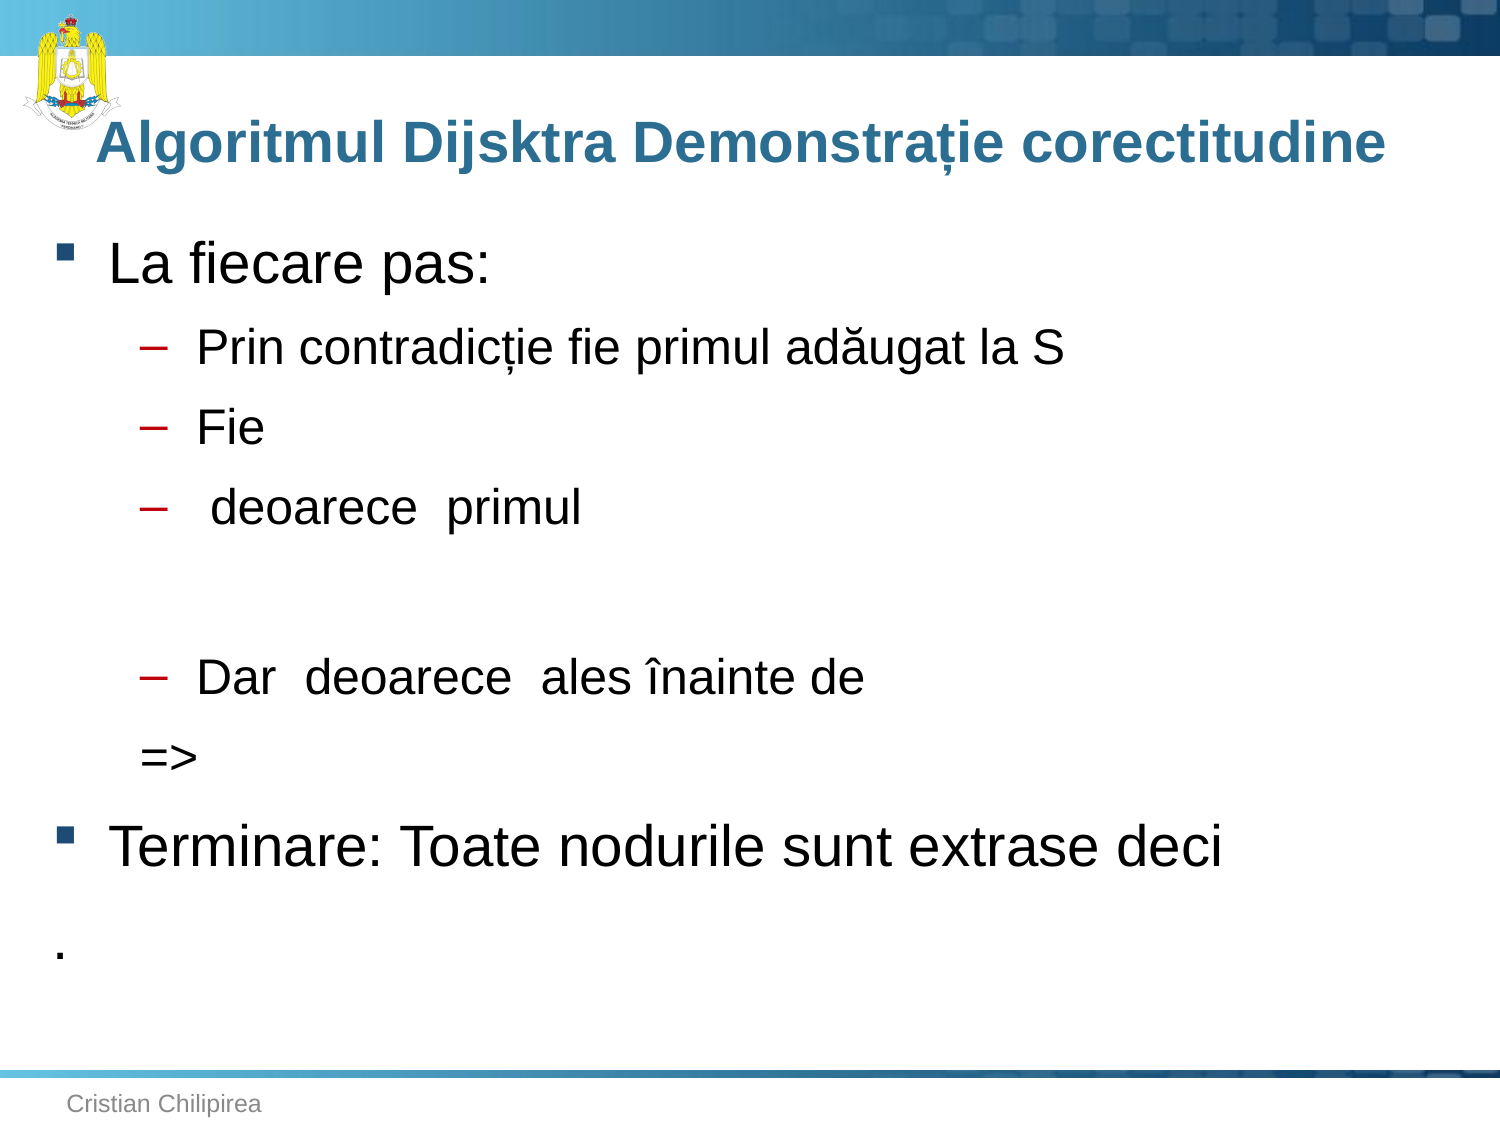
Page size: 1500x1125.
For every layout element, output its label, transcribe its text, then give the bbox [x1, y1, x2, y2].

picture [0, 1070, 1500, 1078]
footer Cristian Chilipirea [51, 1083, 1157, 1125]
picture [0, 0, 1500, 130]
title Algoritmul Dijsktra Demonstrație corectitudine [51, 102, 1449, 178]
